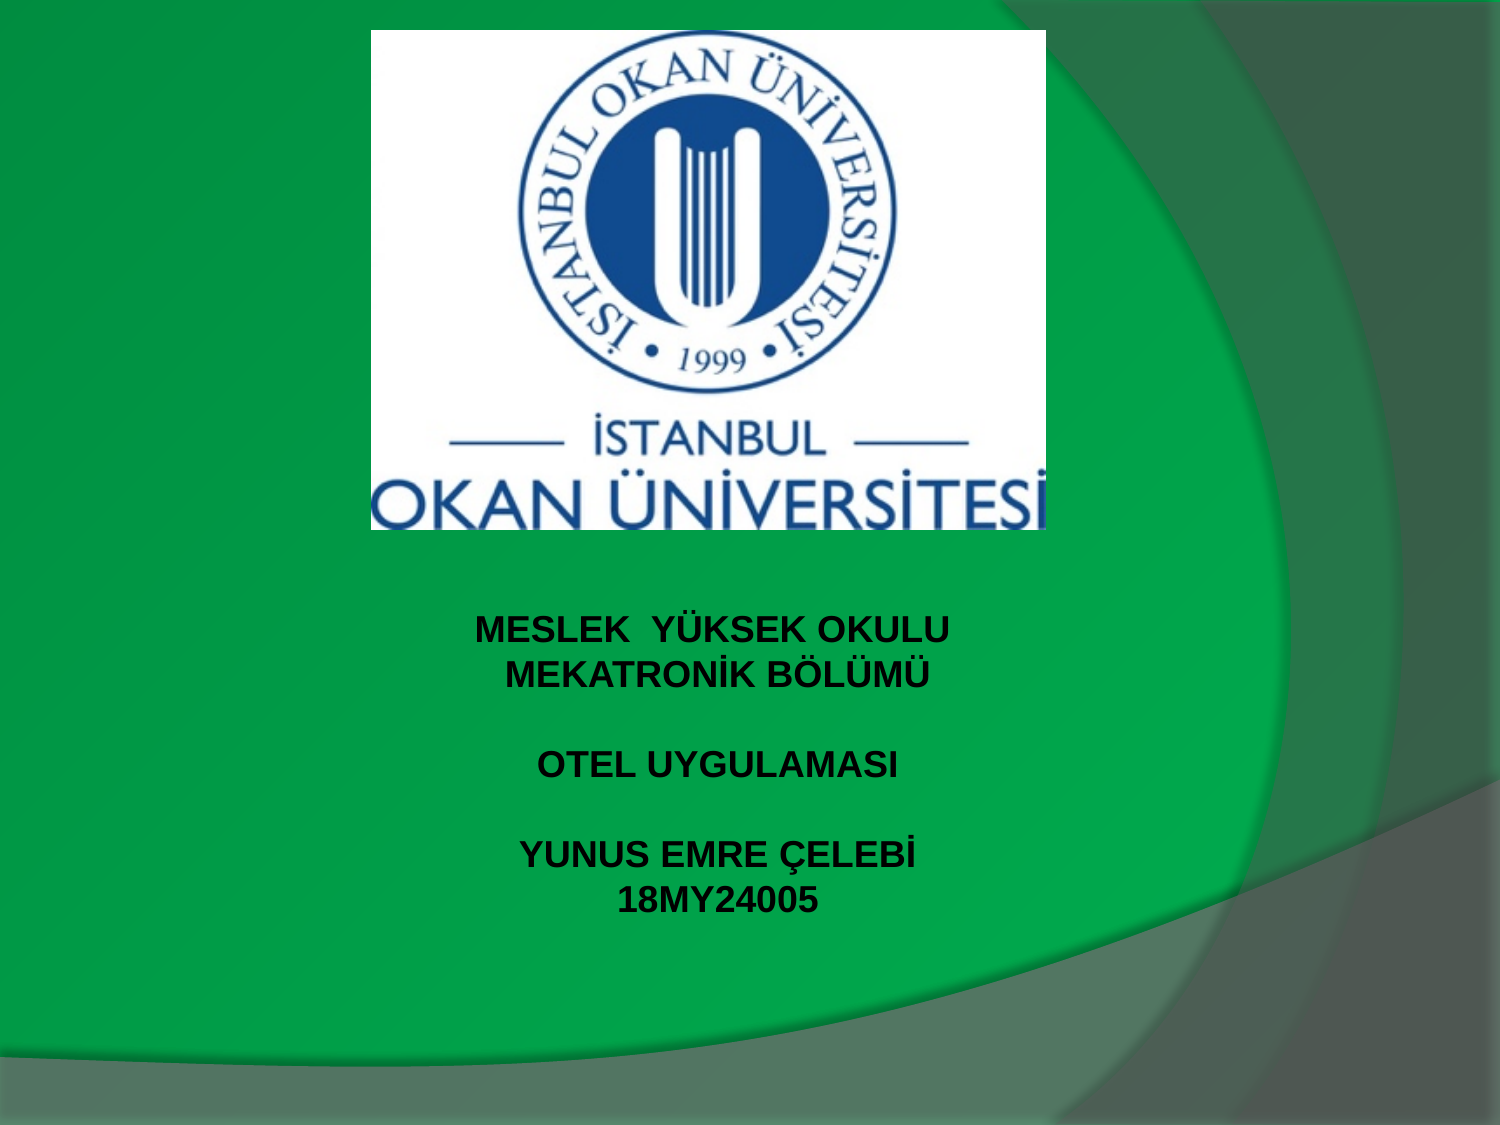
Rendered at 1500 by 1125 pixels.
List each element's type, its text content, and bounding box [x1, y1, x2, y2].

text_box MESLEK YÜKSEK OKULU MEKATRONİK BÖLÜMÜ OTEL UYGULAMASI YUNUS EMRE ÇELEBİ 18MY24005 [459, 597, 977, 928]
picture [371, 30, 1046, 531]
